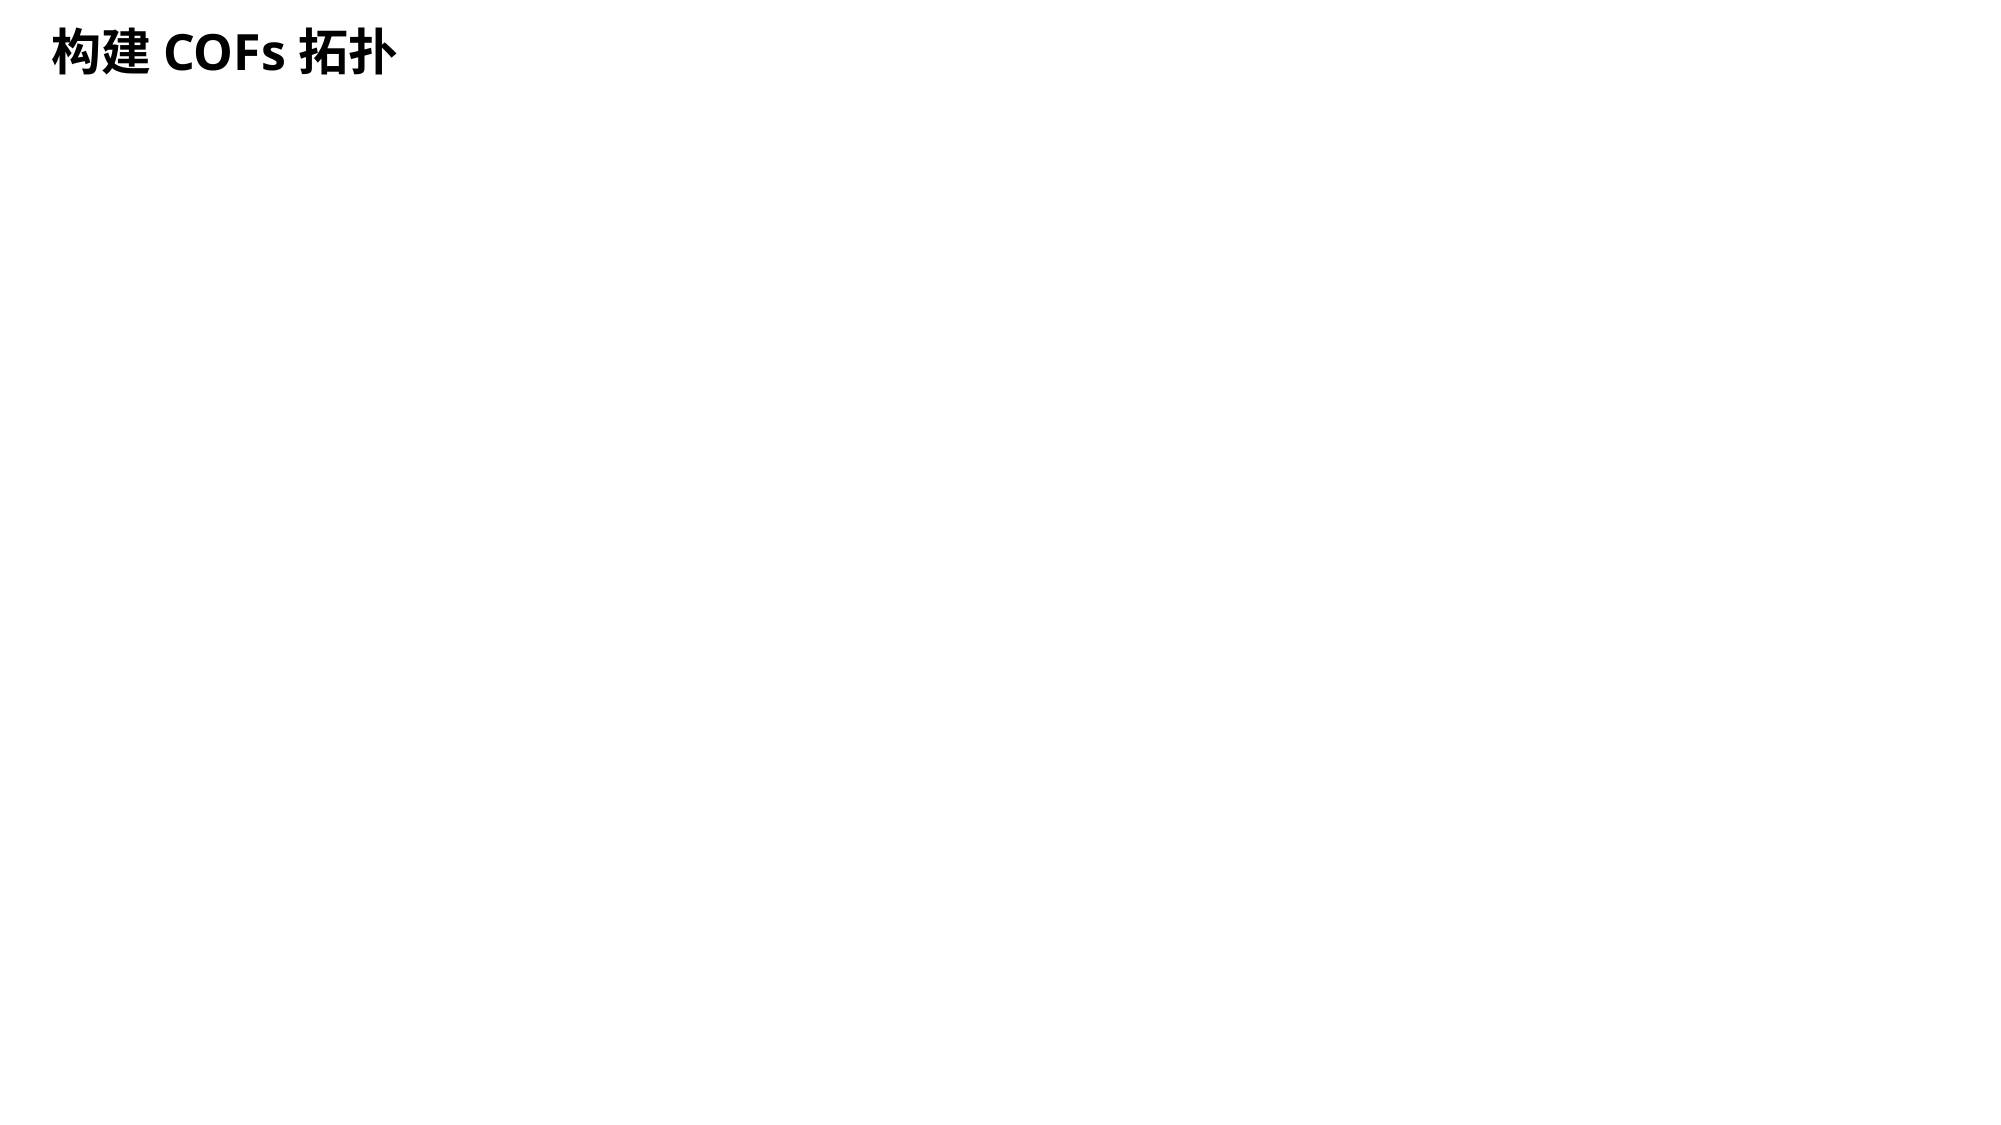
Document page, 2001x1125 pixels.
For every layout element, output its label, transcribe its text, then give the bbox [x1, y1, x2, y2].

text_box 构建COFs拓扑 [36, 13, 1383, 89]
